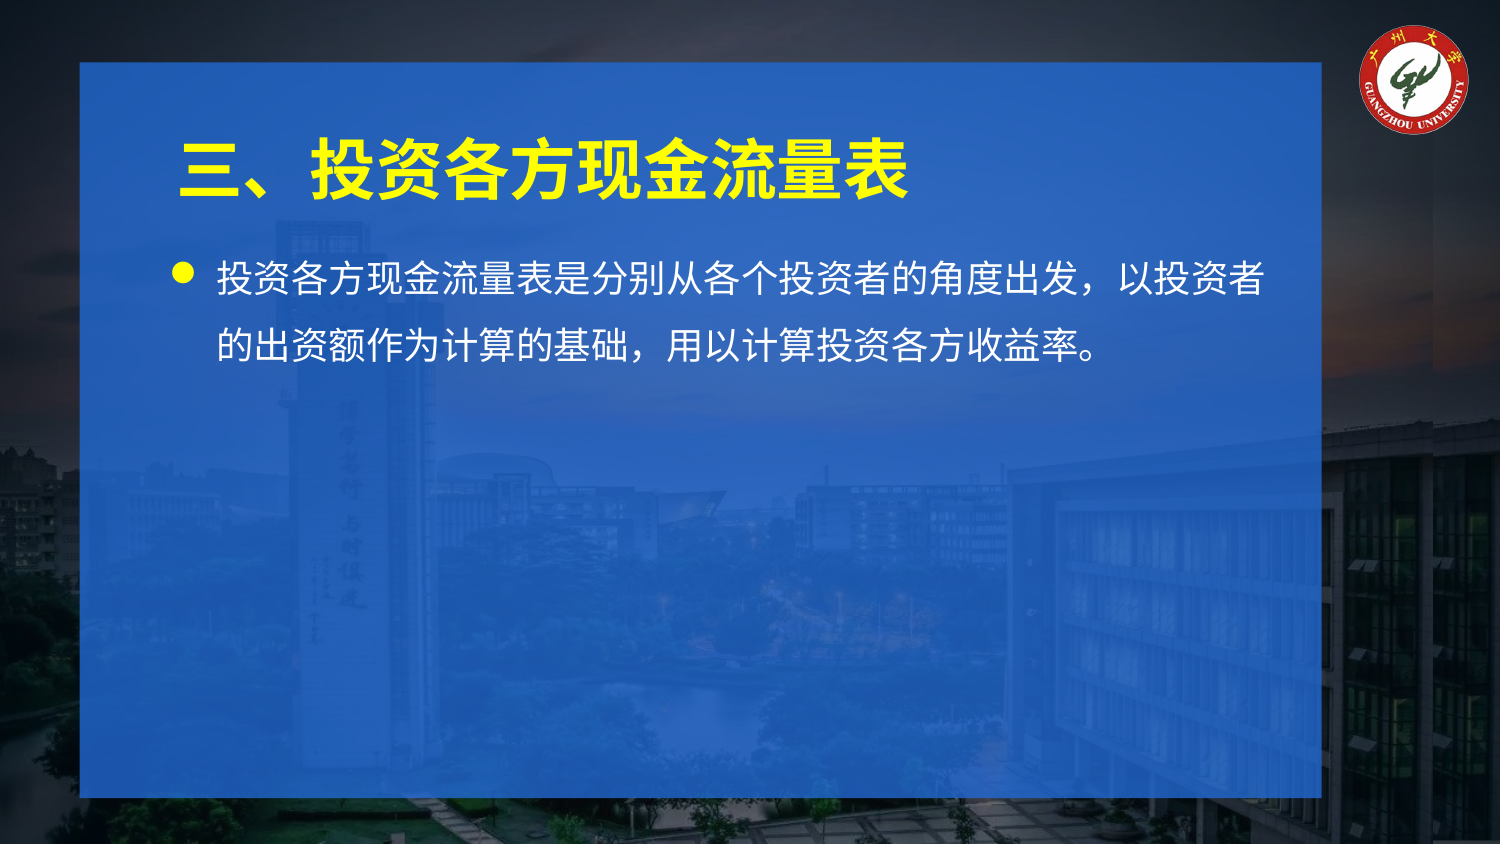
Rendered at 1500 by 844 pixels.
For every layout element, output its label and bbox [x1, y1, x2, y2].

picture [1356, 23, 1470, 136]
text_box [0, 0, 1500, 844]
